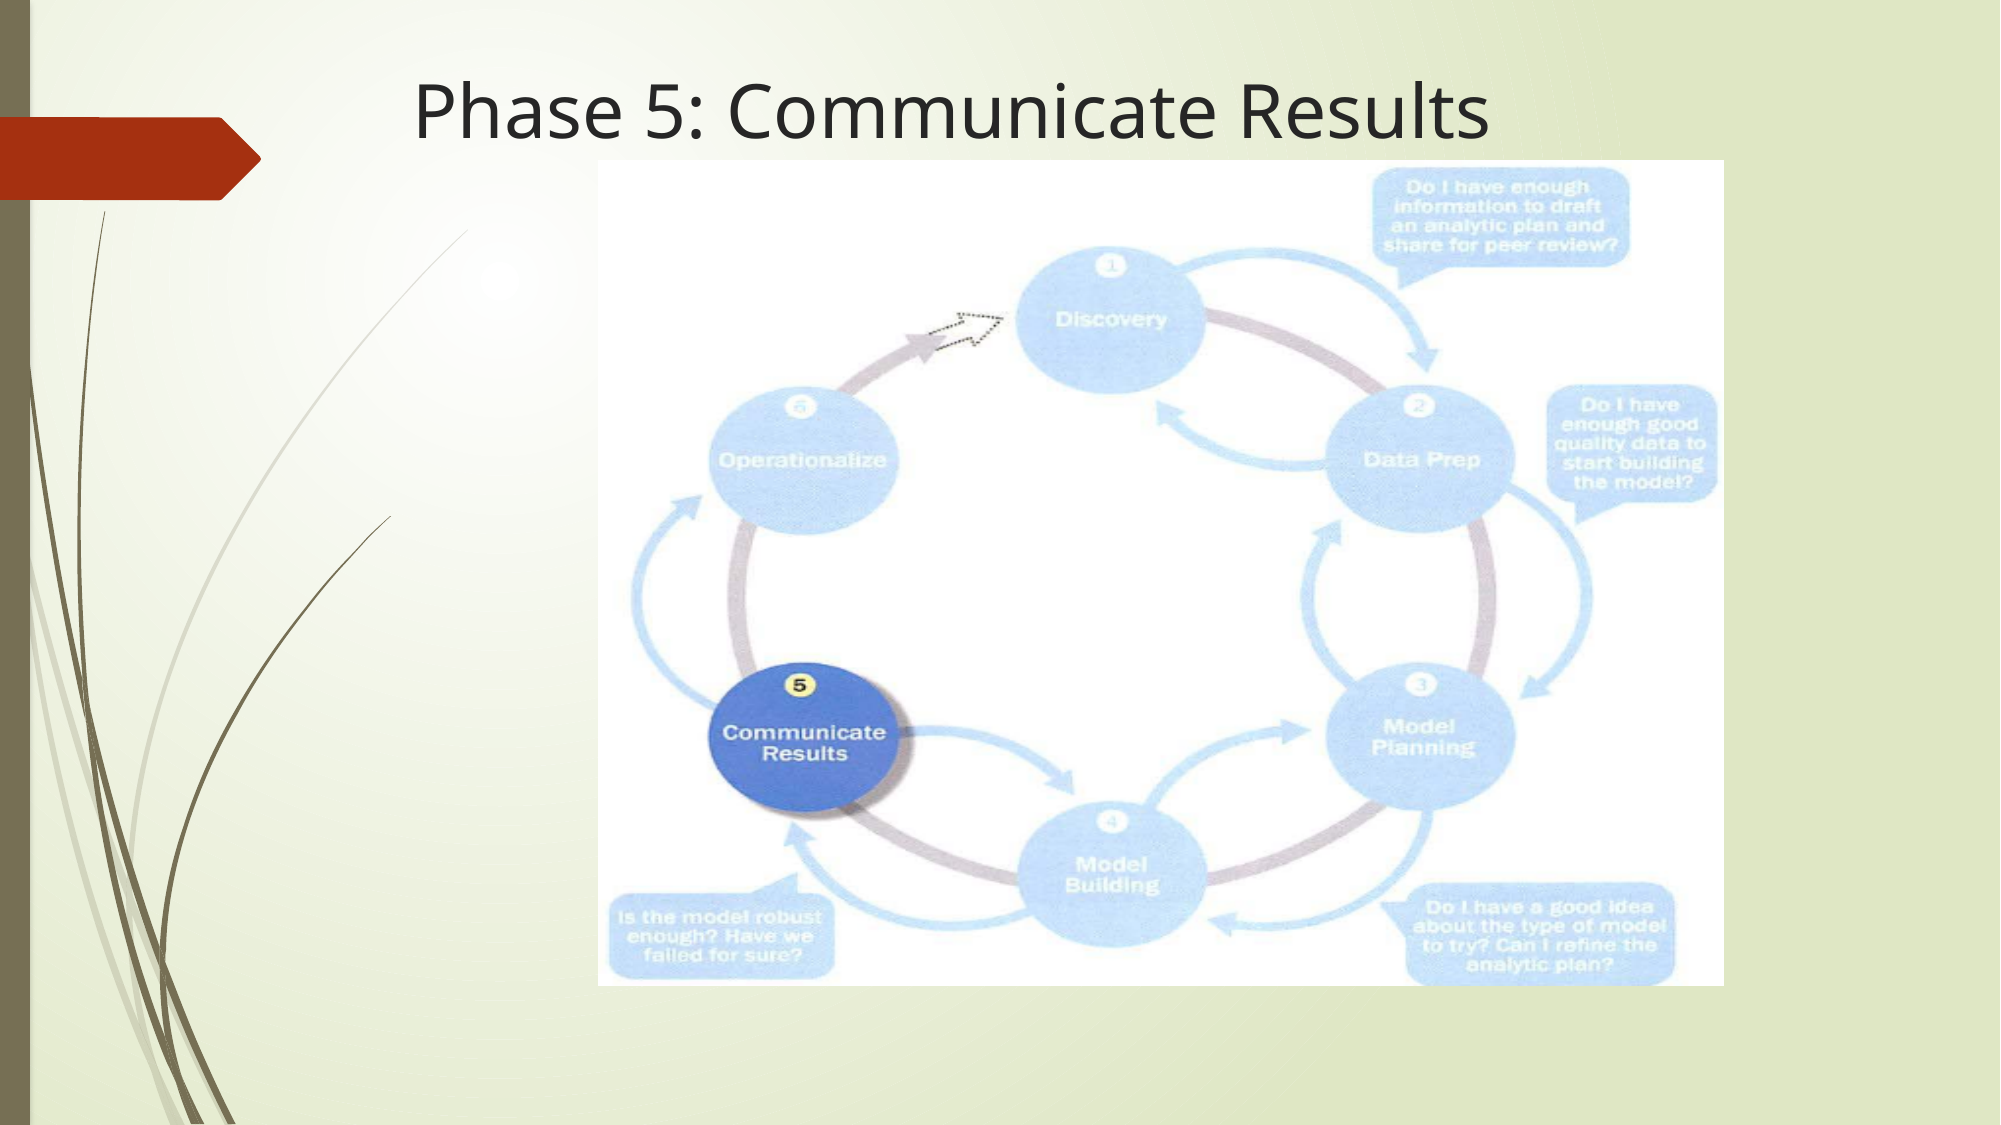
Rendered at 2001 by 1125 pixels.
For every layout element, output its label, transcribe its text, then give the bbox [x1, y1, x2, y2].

picture [598, 160, 1724, 987]
title Phase 5: Communicate Results [397, 55, 1861, 209]
